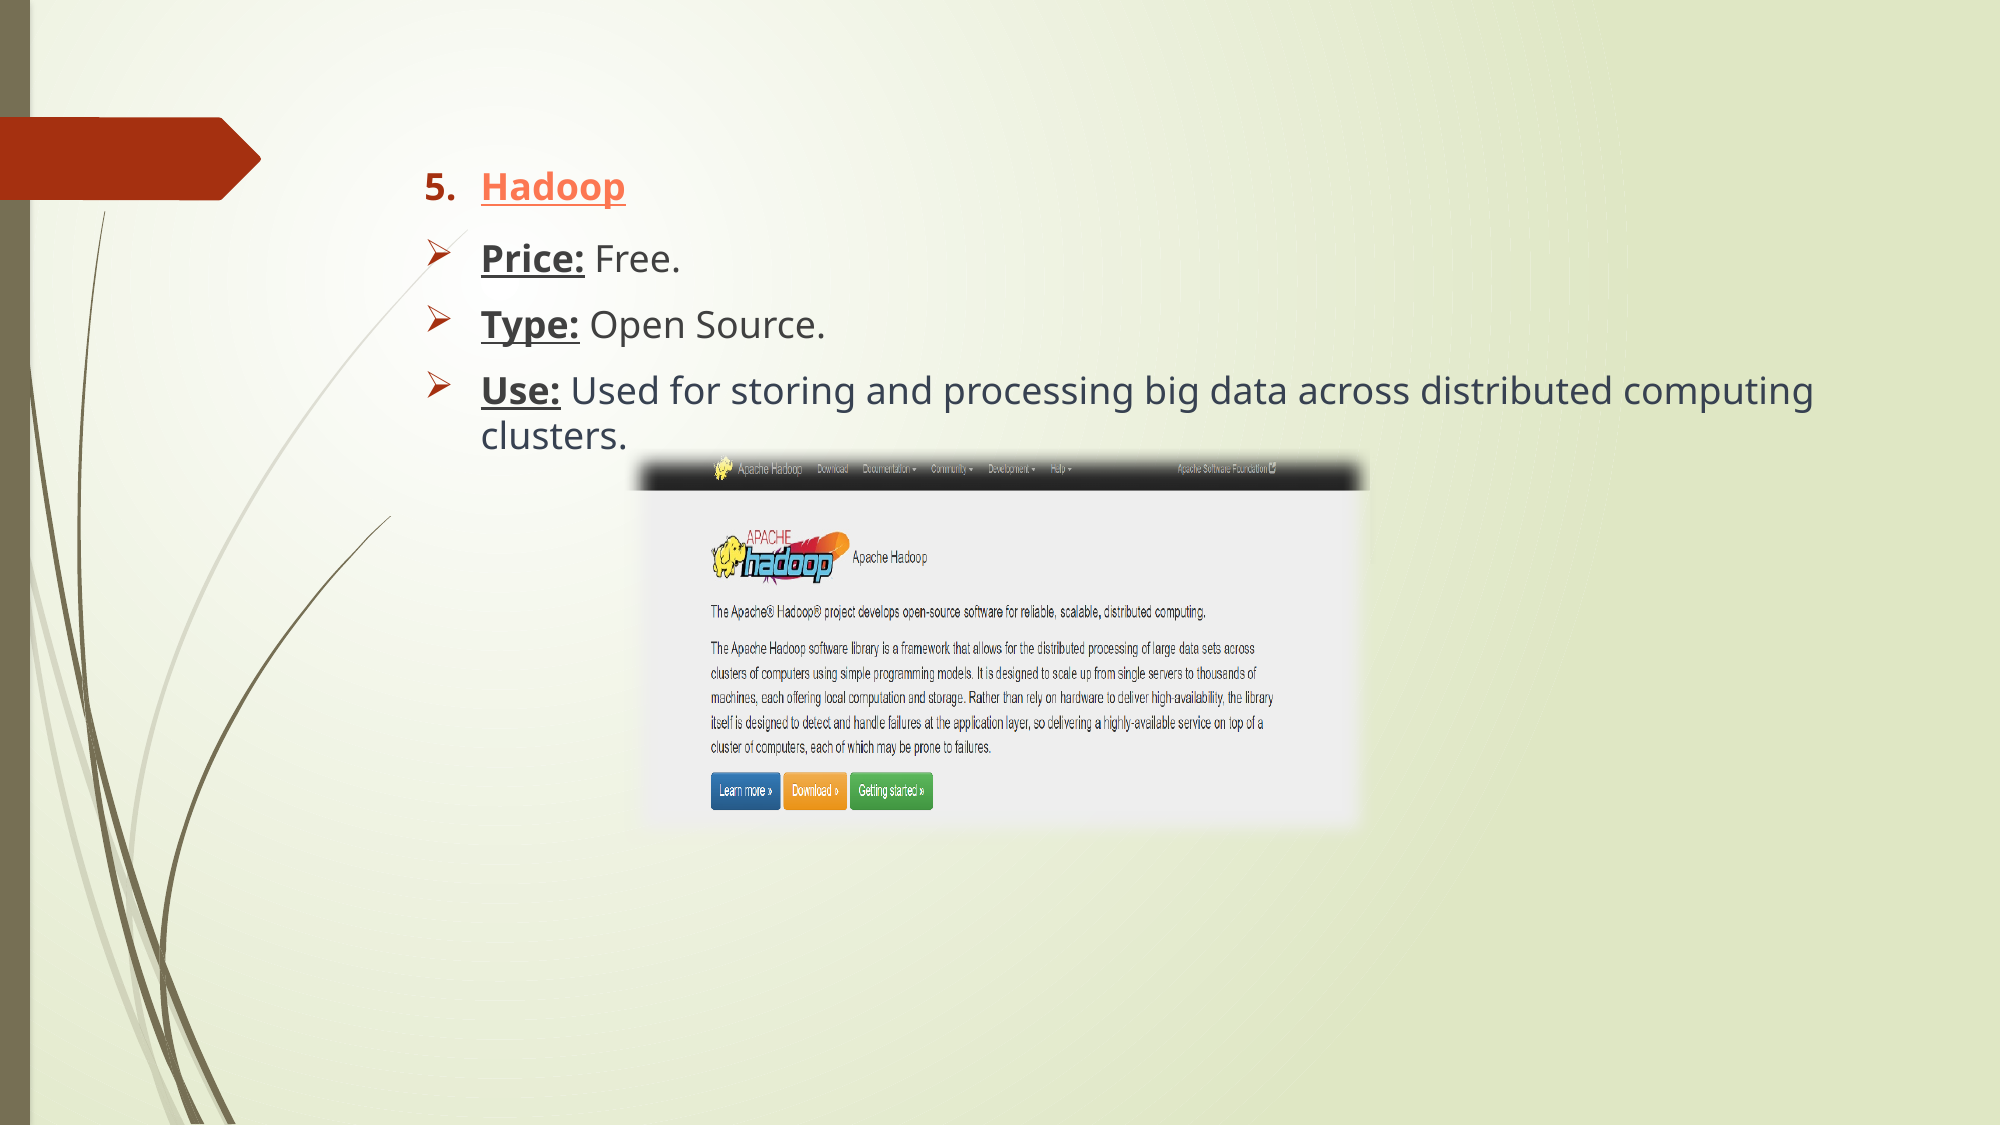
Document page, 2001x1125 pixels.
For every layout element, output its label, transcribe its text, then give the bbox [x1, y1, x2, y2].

list Hadoop Price: Free. Type: Open Source. Use: Used for storing and processing big data across distributed computing clusters. [409, 155, 1872, 868]
picture [623, 445, 1377, 846]
